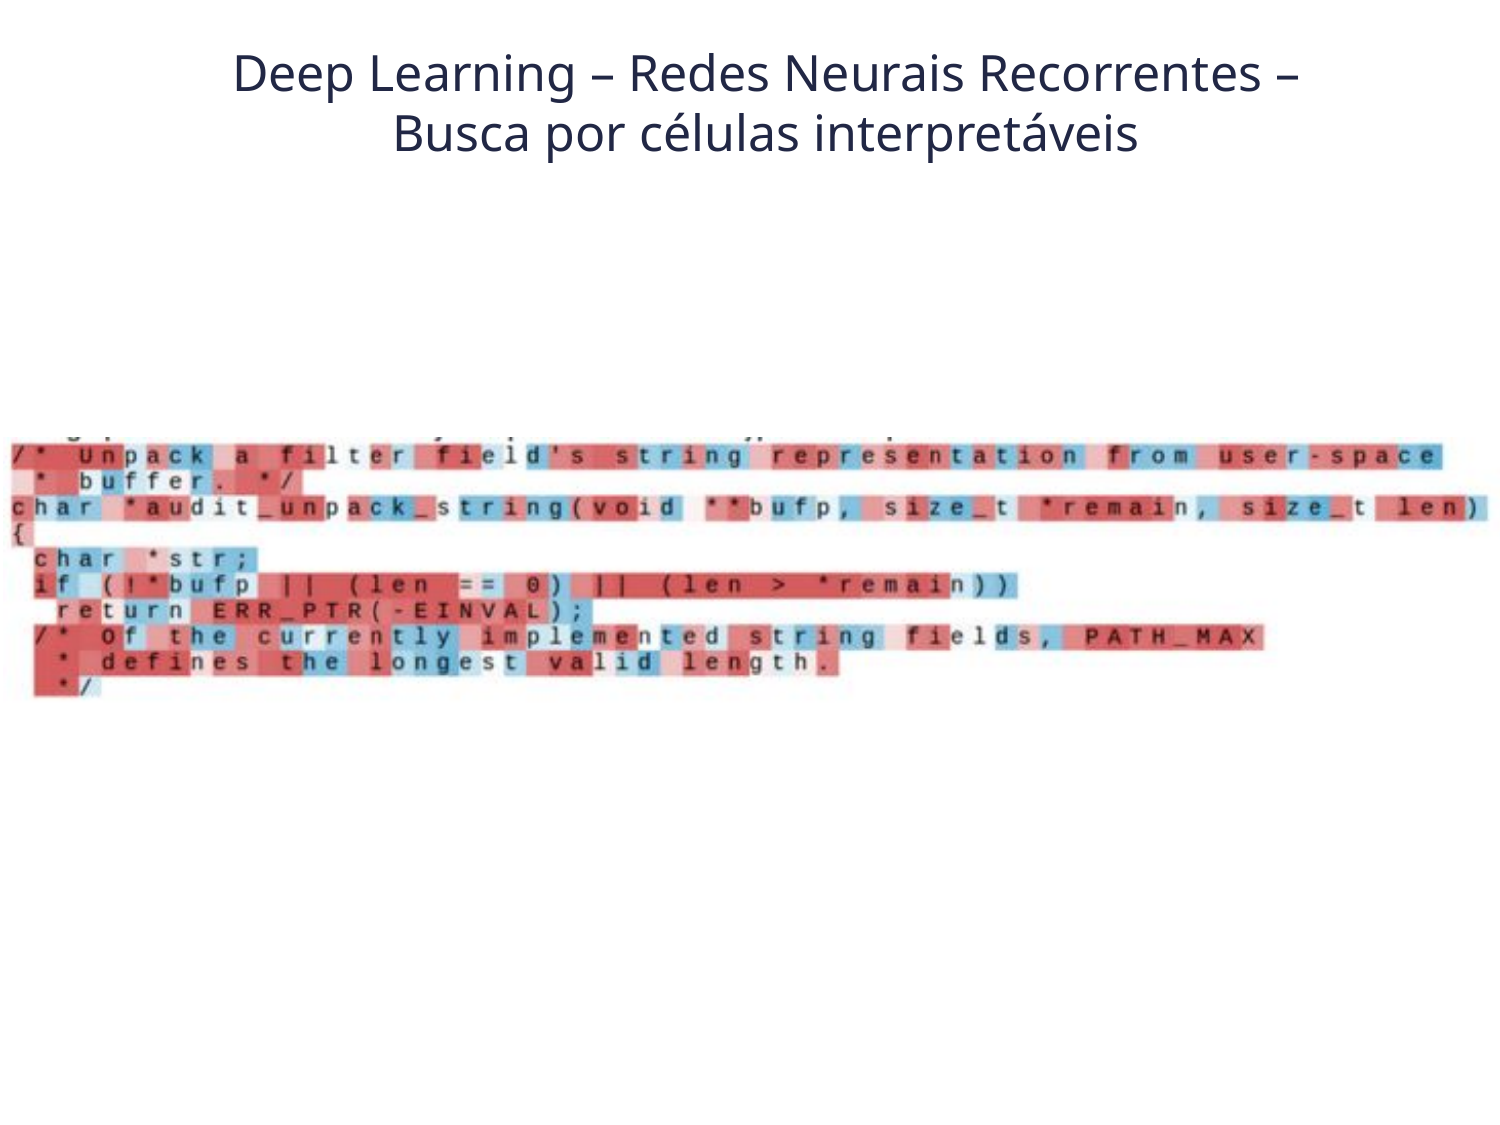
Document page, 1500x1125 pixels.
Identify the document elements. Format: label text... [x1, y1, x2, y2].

title Deep Learning – Redes Neurais Recorrentes – Busca por células interpretáveis [187, 93, 1346, 177]
picture [0, 415, 1500, 710]
